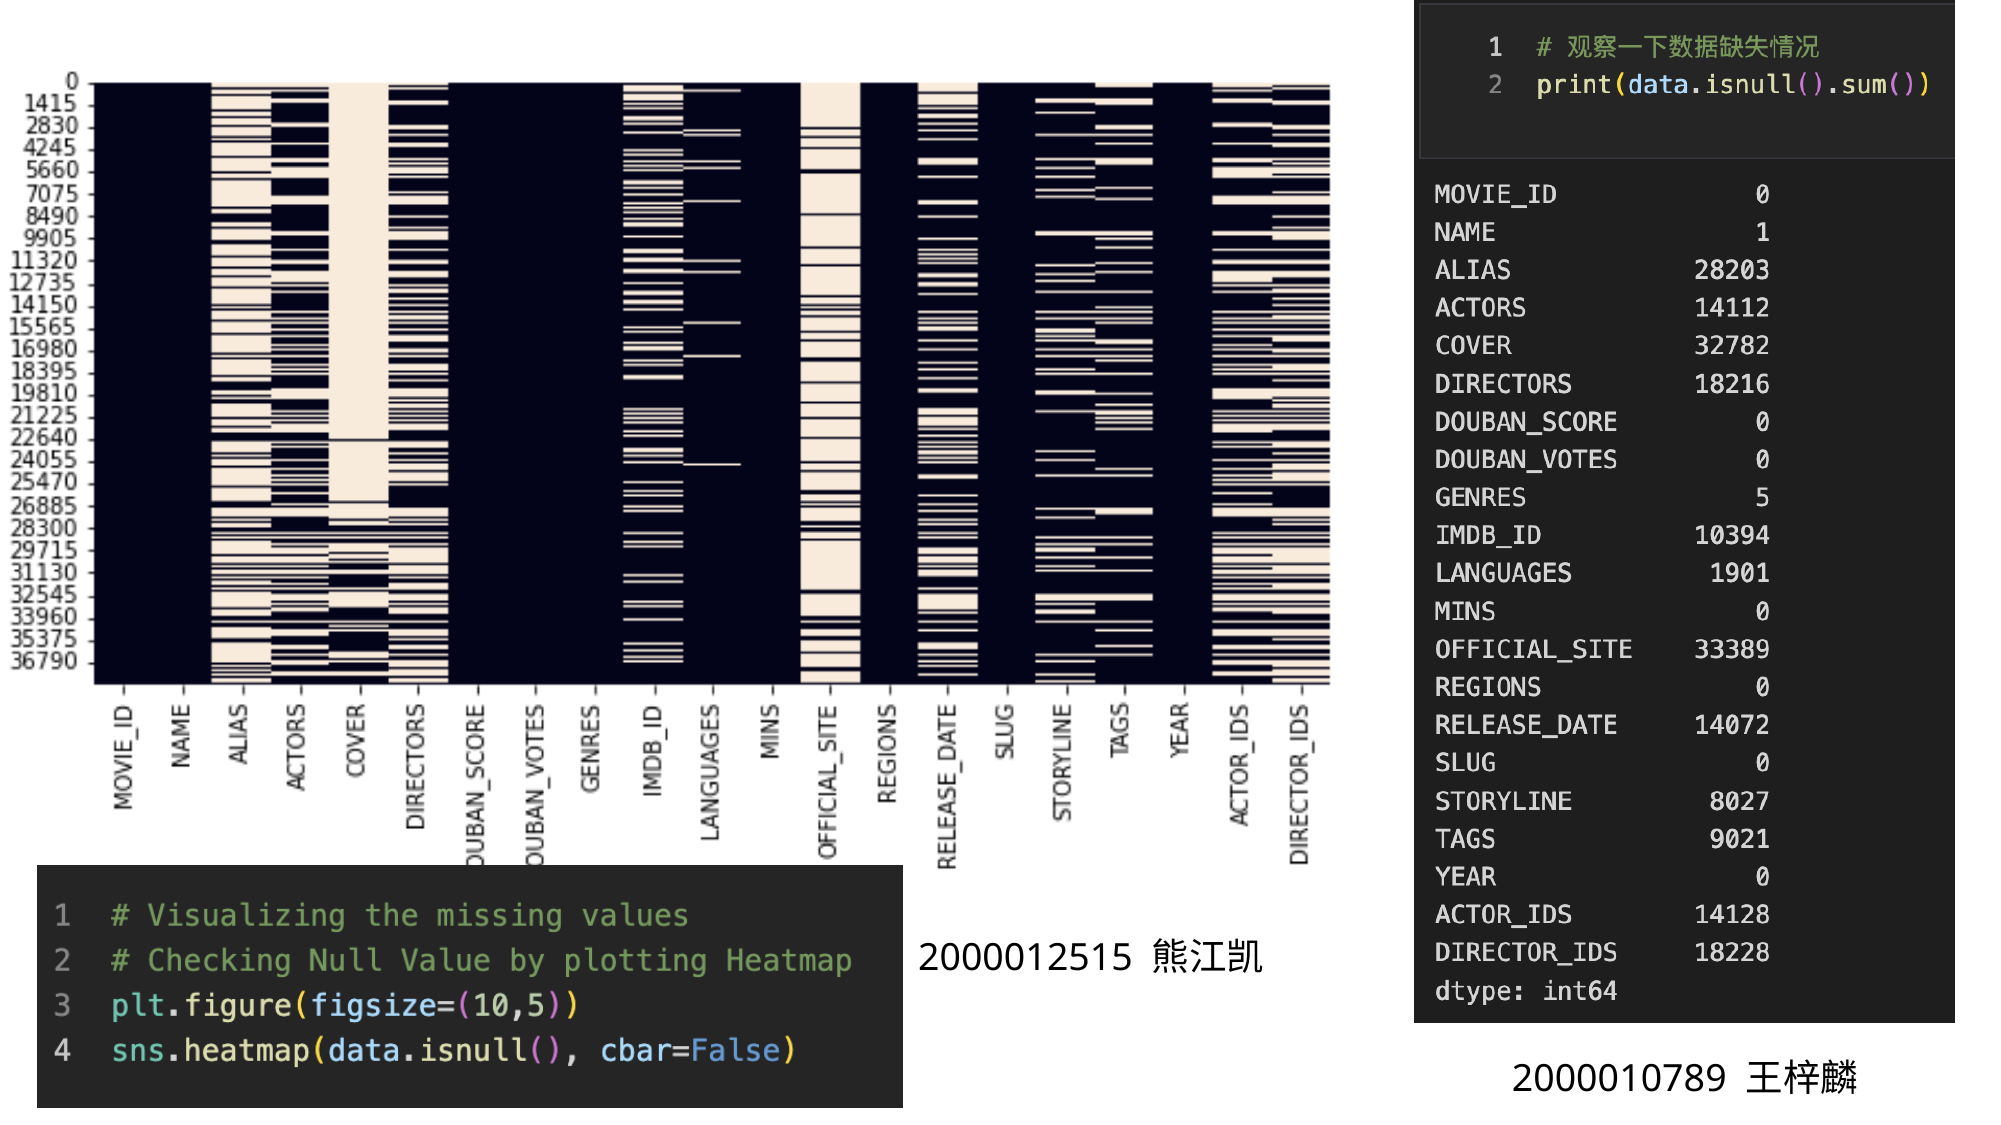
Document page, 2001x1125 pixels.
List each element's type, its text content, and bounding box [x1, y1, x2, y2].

text_box 2000010789 王梓麟 [1497, 1046, 1873, 1107]
text_box 2000012515 熊江凯 [903, 925, 1280, 986]
picture [1414, 0, 1955, 1023]
picture [0, 49, 1341, 1108]
